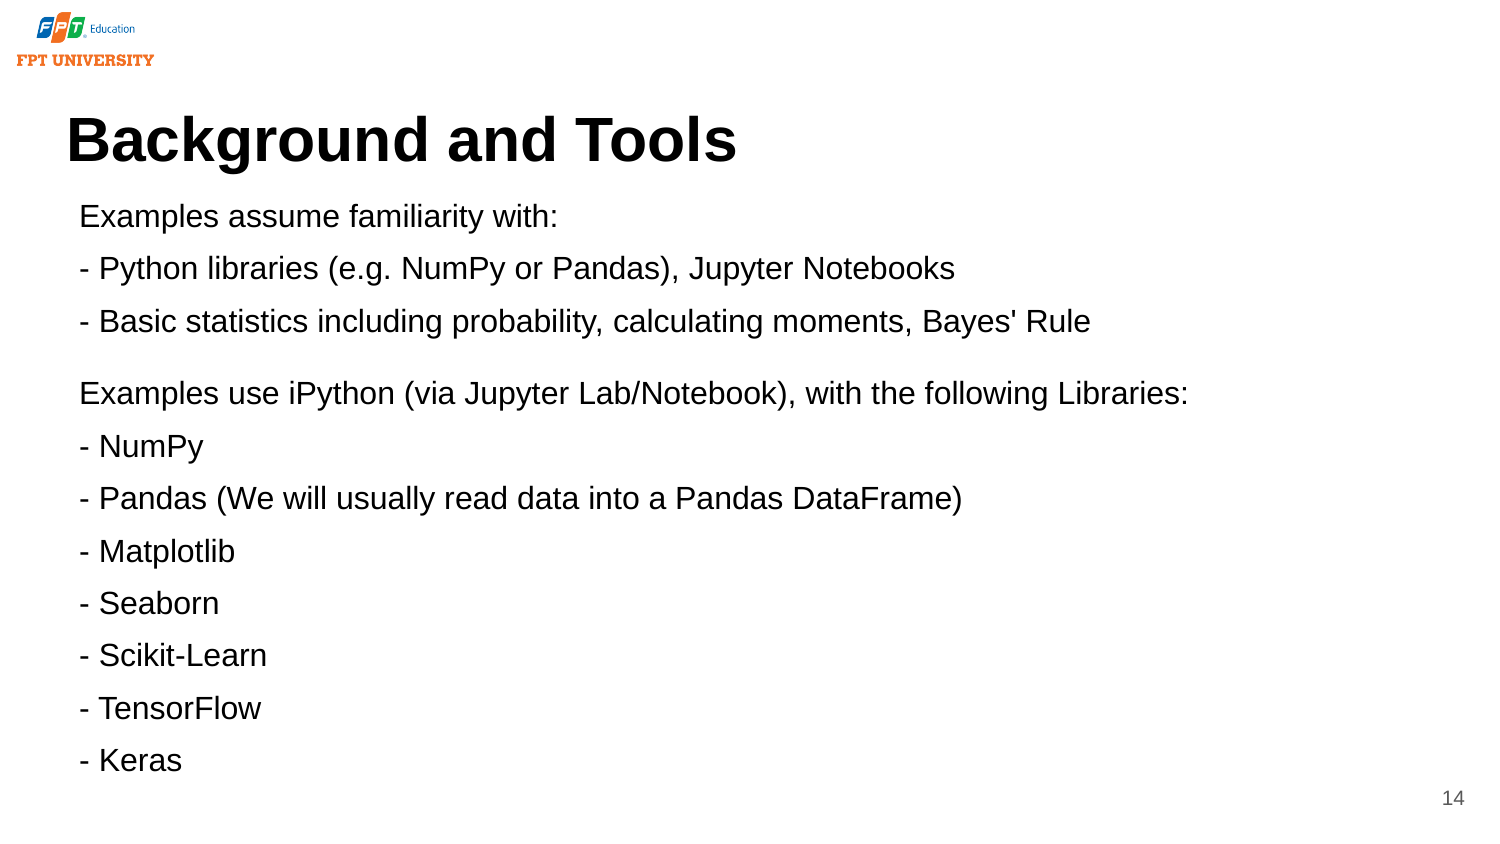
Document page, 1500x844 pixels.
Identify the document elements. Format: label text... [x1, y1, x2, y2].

title Background and Tools [51, 72, 1449, 167]
list Examples assume familiarity with: - Python libraries (e.g. NumPy or Pandas), Jupyter Notebooks - Basic statistics including probability, calculating moments, Bayes' Rule Examples use iPython (via Jupyter Lab/Notebook), with the following Libraries: - NumPy - Pandas (We will usually read data into a Pandas DataFrame) - Matplotlib - Seaborn - Scikit-Learn - TensorFlow - Keras [64, 174, 1436, 800]
slide_number 14 [1389, 764, 1480, 830]
picture [11, 1, 160, 77]
